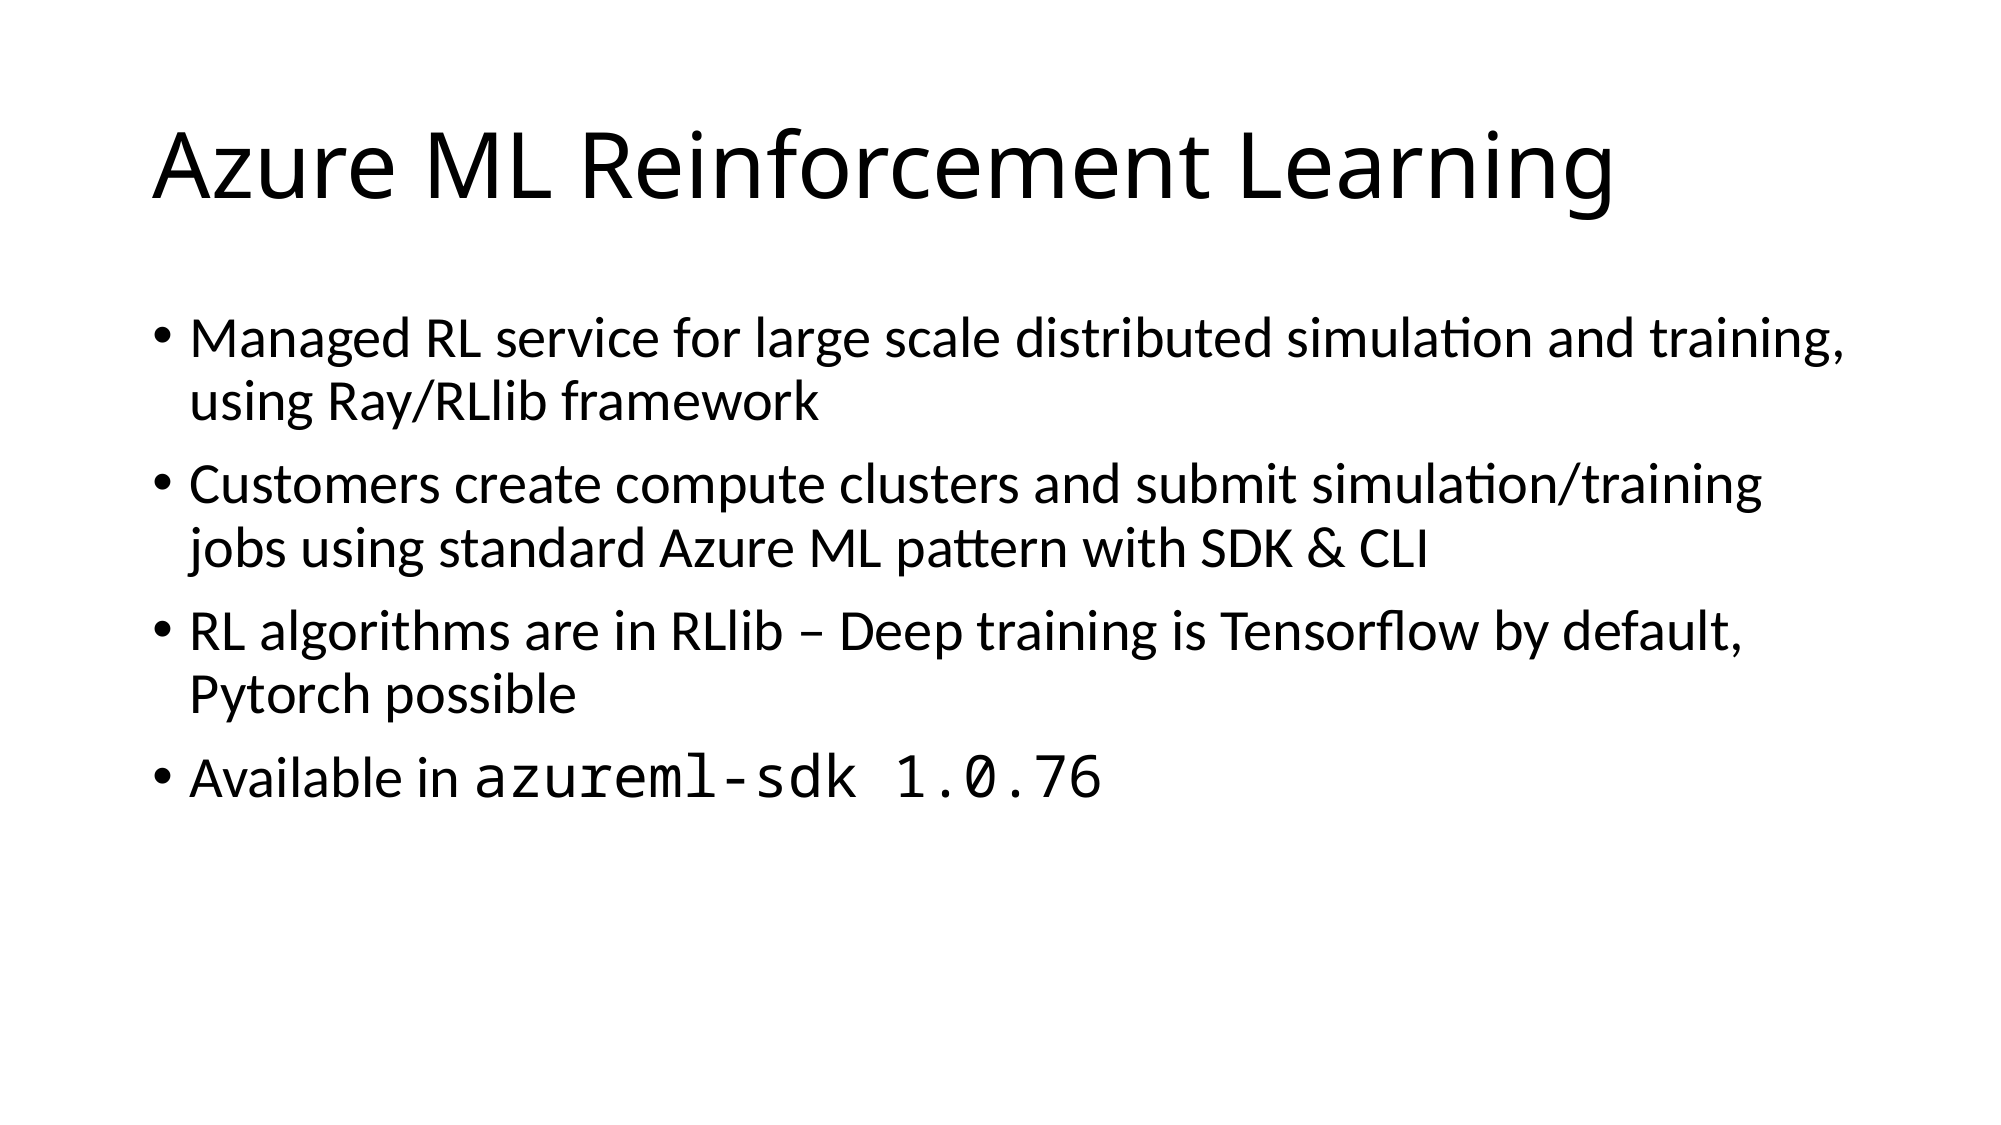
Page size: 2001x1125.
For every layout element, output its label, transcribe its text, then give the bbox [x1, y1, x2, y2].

title Azure ML Reinforcement Learning [137, 59, 1863, 278]
list Managed RL service for large scale distributed simulation and training, using Ray/RLlib framework Customers create compute clusters and submit simulation/training jobs using standard Azure ML pattern with SDK & CLI RL algorithms are in RLlib – Deep training is Tensorflow by default, Pytorch possible Available in azureml-sdk 1.0.76 [137, 299, 1863, 1014]
